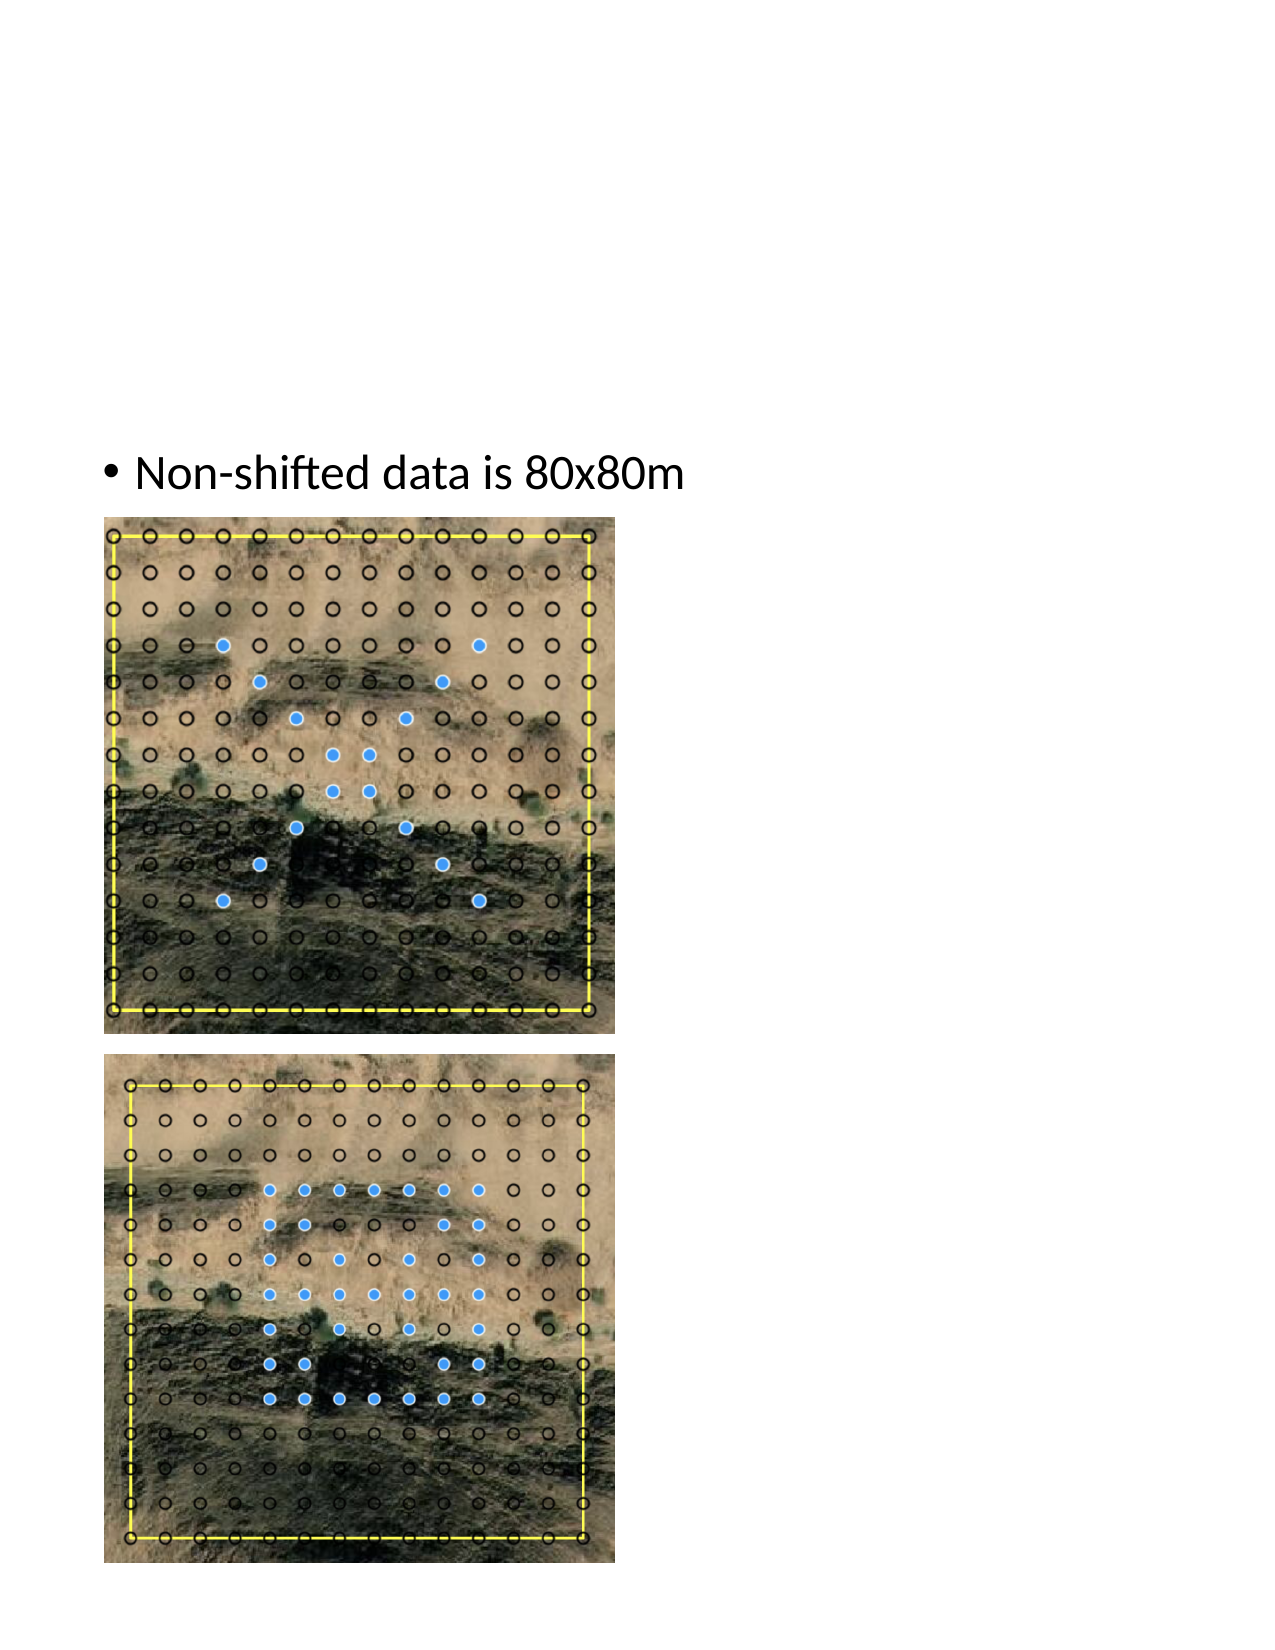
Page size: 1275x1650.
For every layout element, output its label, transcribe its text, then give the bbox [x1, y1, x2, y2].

list Non-shifted data is 80x80m [87, 439, 724, 1162]
picture [104, 1054, 615, 1563]
picture [104, 517, 615, 1034]
